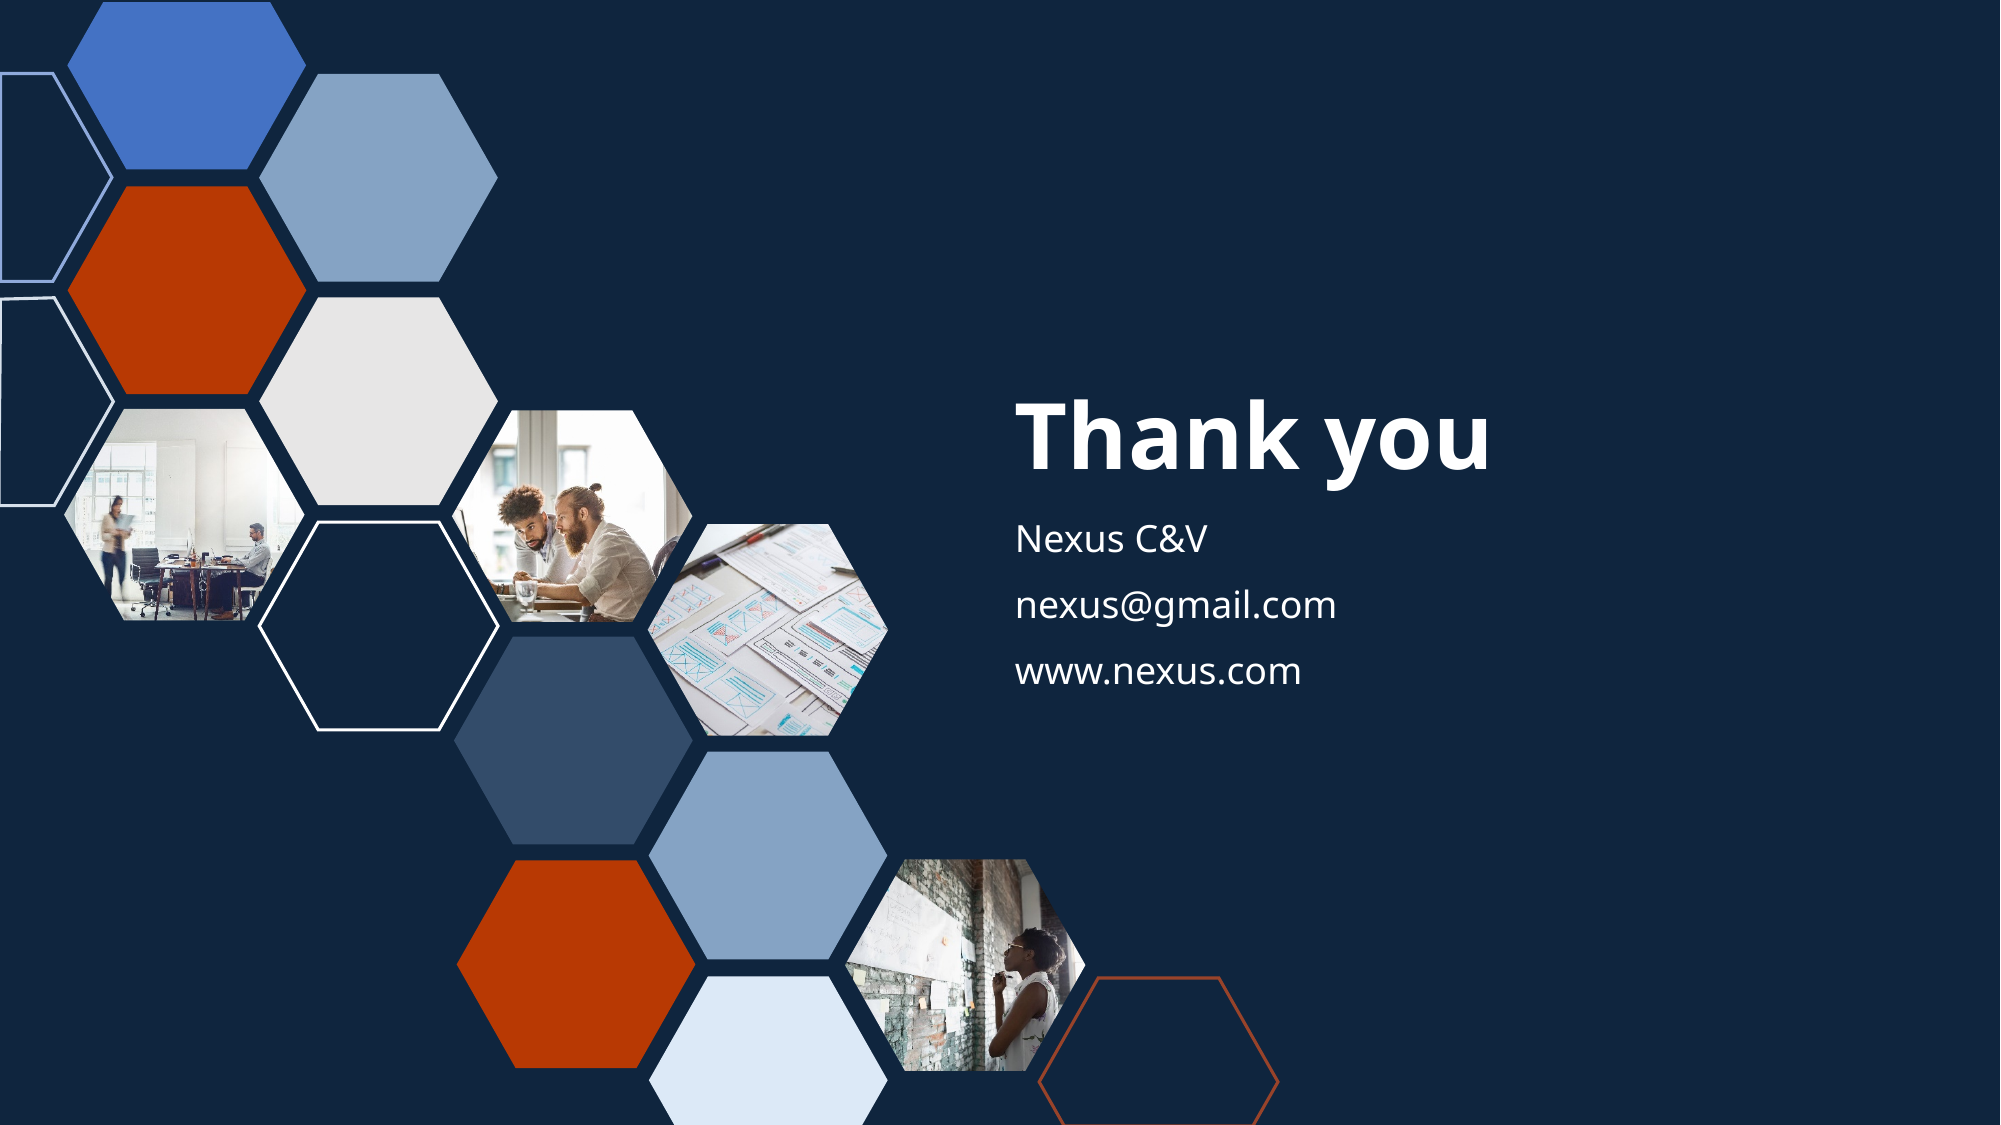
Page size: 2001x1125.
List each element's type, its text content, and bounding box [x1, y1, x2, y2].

picture [64, 408, 305, 621]
picture [844, 859, 1086, 1071]
list Nexus C&V nexus@gmail.com www.nexus.com [999, 507, 1498, 816]
title Thank you [999, 279, 1830, 497]
picture [451, 410, 889, 736]
